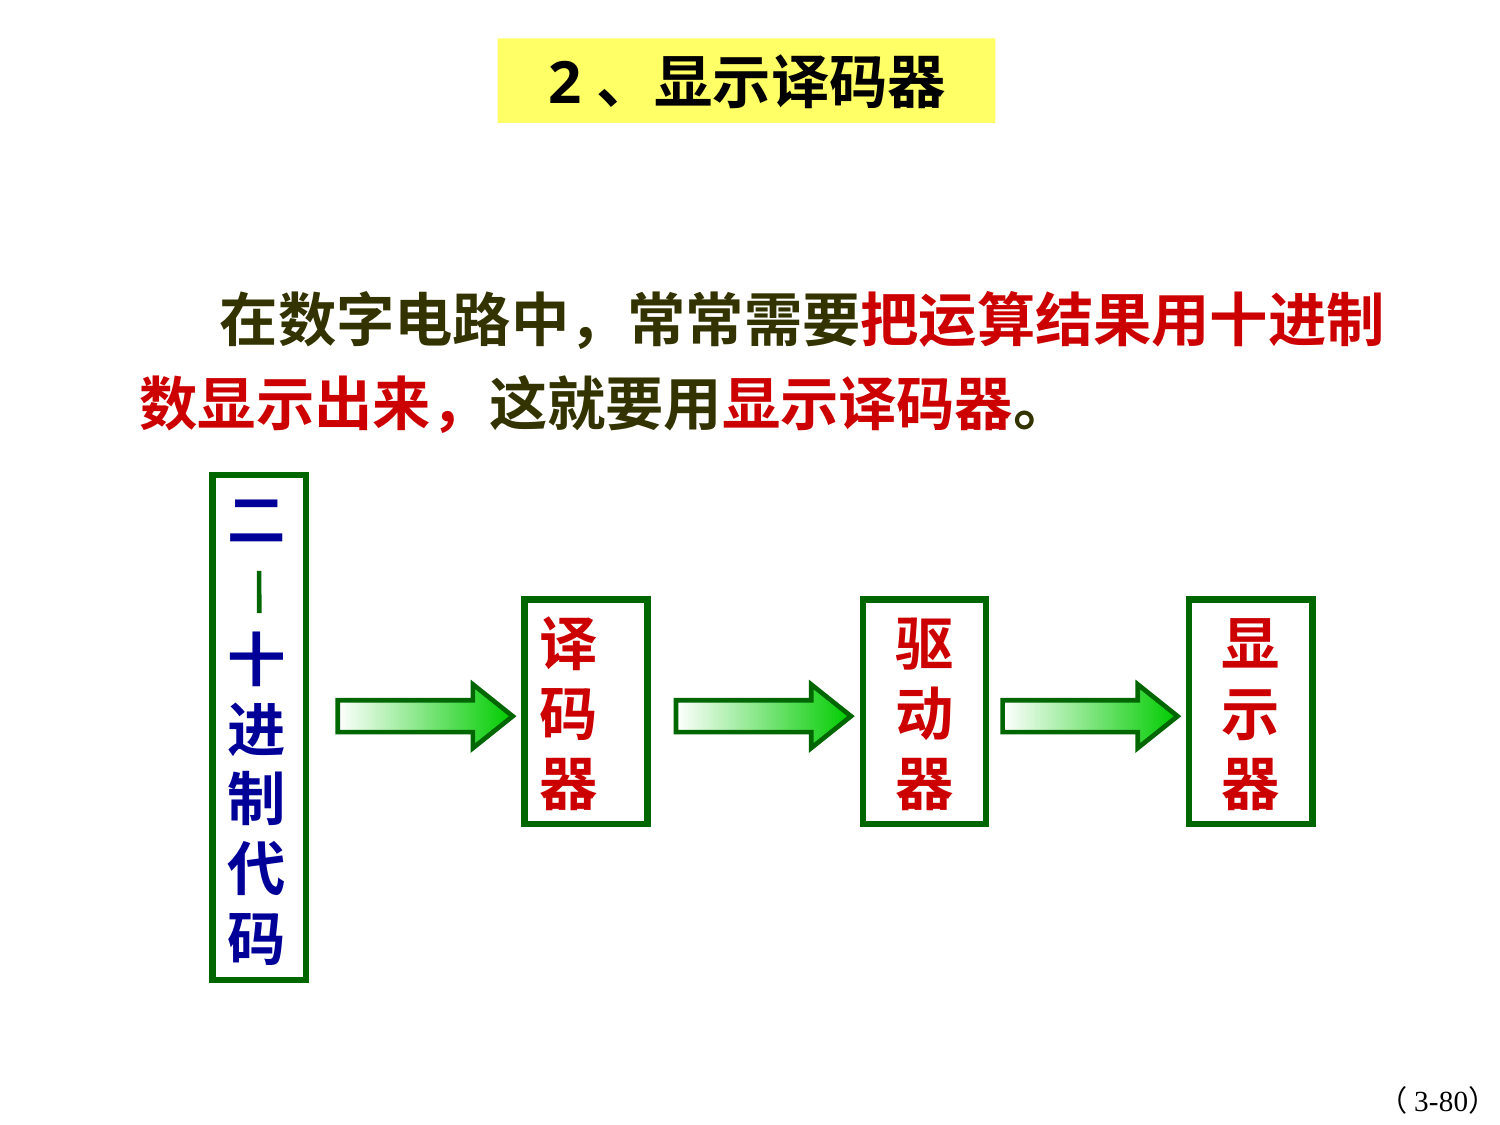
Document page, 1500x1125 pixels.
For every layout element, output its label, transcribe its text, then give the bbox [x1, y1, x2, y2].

text_box 在数字电路中，常常需要把运算结果用十进制 数显示出来，这就要用显示译码器。 [124, 261, 1400, 445]
text_box 2、显示译码器 [497, 38, 996, 123]
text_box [212, 475, 1313, 987]
slide_number （3-80） [1200, 1074, 1500, 1125]
